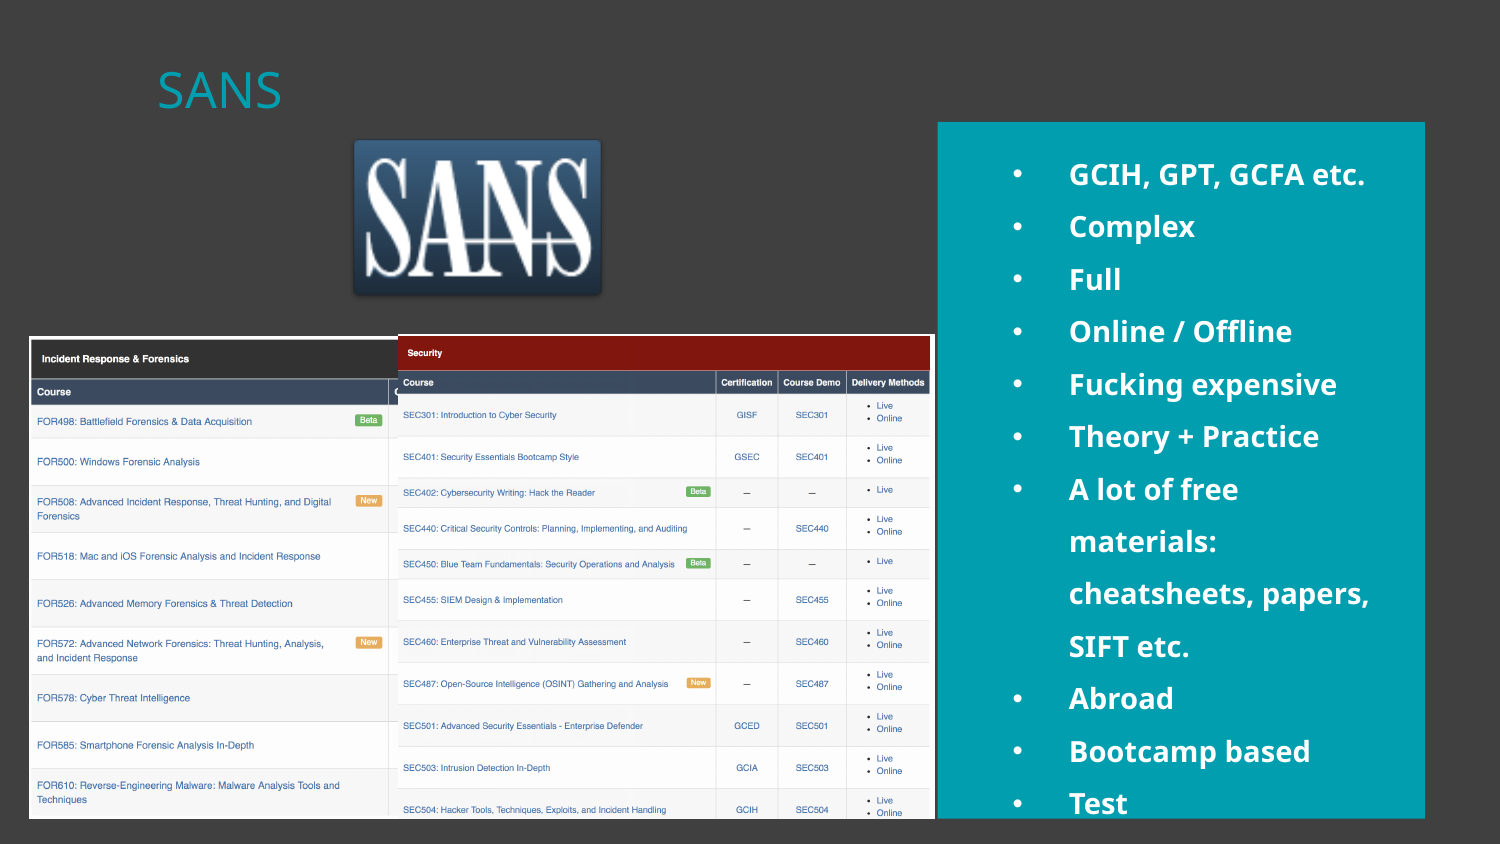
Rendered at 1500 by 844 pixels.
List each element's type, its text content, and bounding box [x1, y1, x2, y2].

picture [350, 138, 606, 302]
text_box GCIH, GPT, GCFA etc. Complex Full Online / Offline Fucking expensive Theory + Practice A lot of free materials: cheatsheets, papers, SIFT etc. Abroad Bootcamp based Test [975, 138, 1375, 760]
picture [29, 334, 935, 819]
text_box SANS [157, 58, 872, 134]
text_box [937, 121, 1425, 819]
